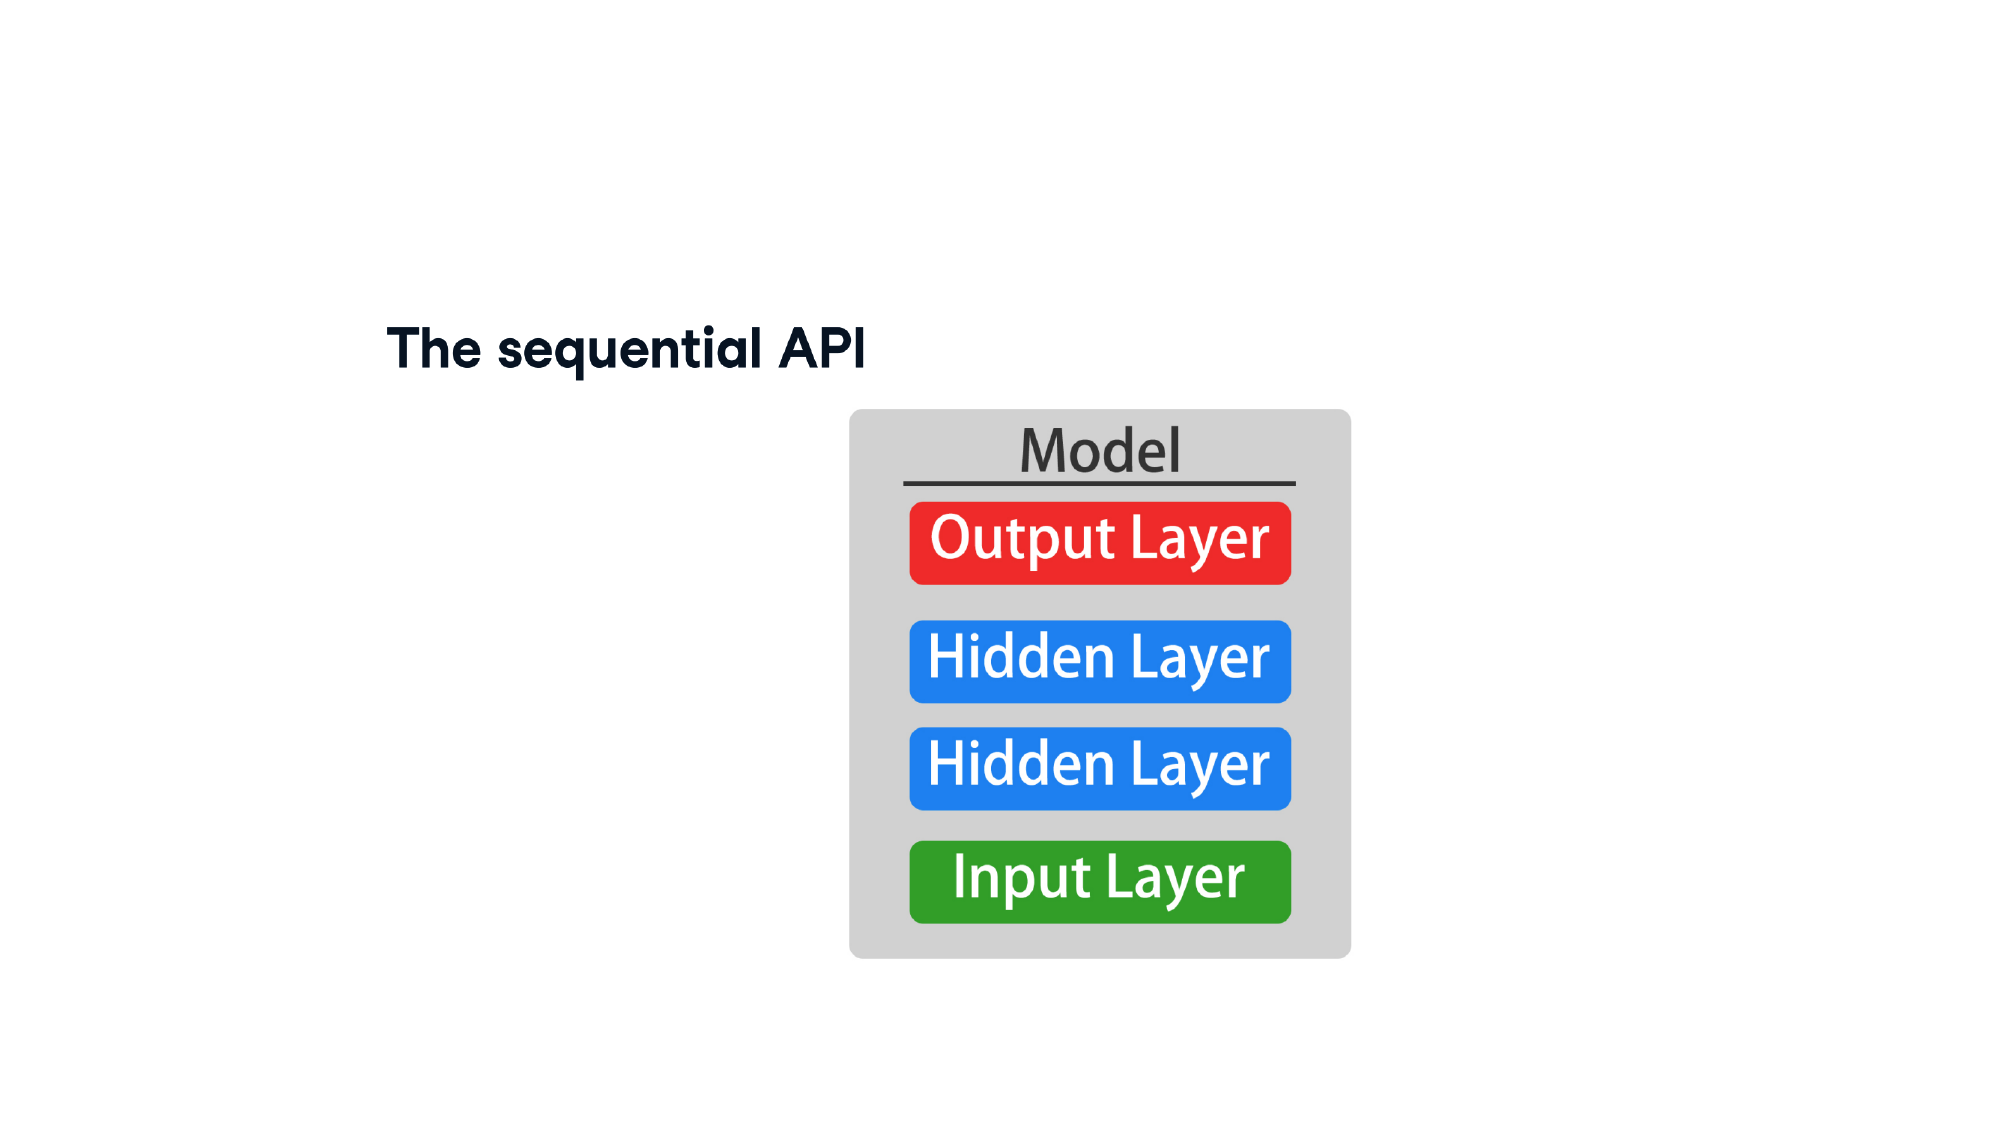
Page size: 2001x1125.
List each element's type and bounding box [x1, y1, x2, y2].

list [351, 302, 1501, 1017]
